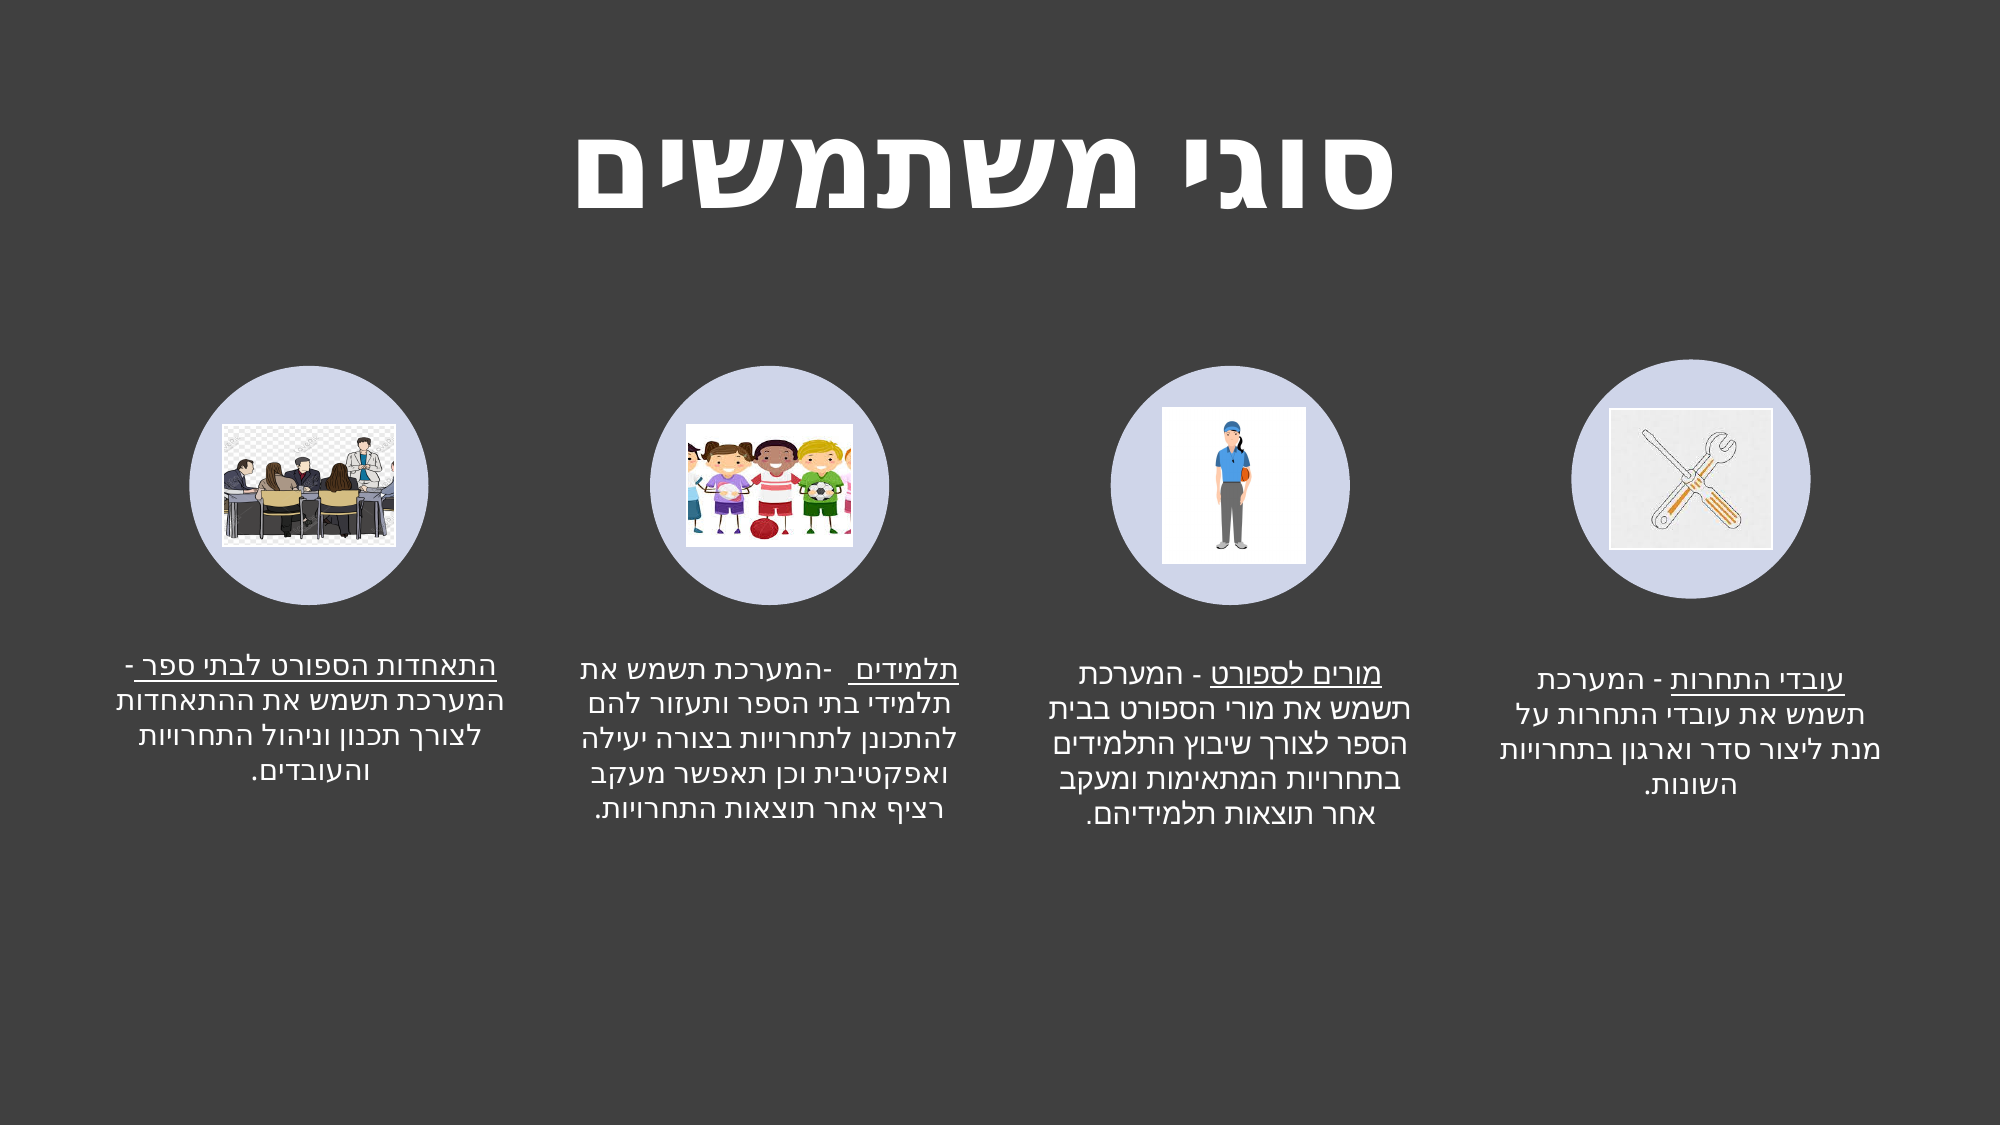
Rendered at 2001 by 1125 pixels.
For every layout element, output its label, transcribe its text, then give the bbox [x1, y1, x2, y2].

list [78, 200, 1922, 1018]
title סוגי משתמשים [137, 59, 1863, 200]
